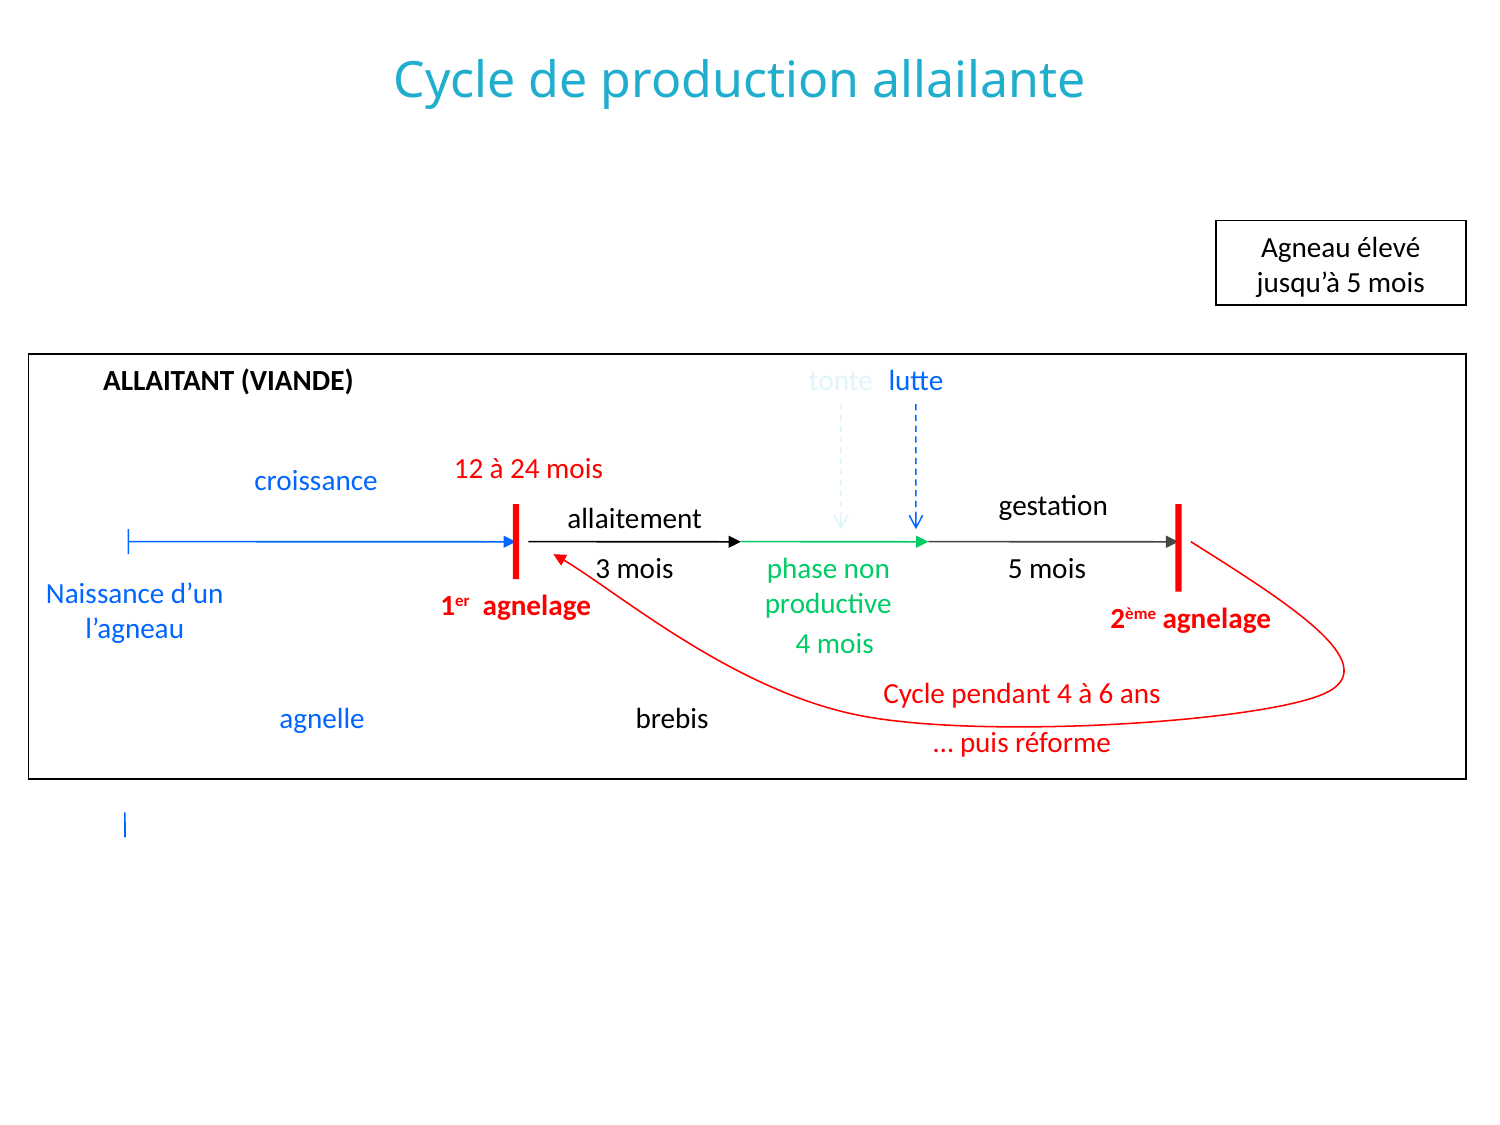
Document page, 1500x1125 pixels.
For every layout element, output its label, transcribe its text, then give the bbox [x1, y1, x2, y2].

title Cycle de production allailante [64, 19, 1415, 135]
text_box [3, 353, 1467, 780]
text_box Agneau élevé jusqu’à 5 mois [1215, 220, 1466, 306]
